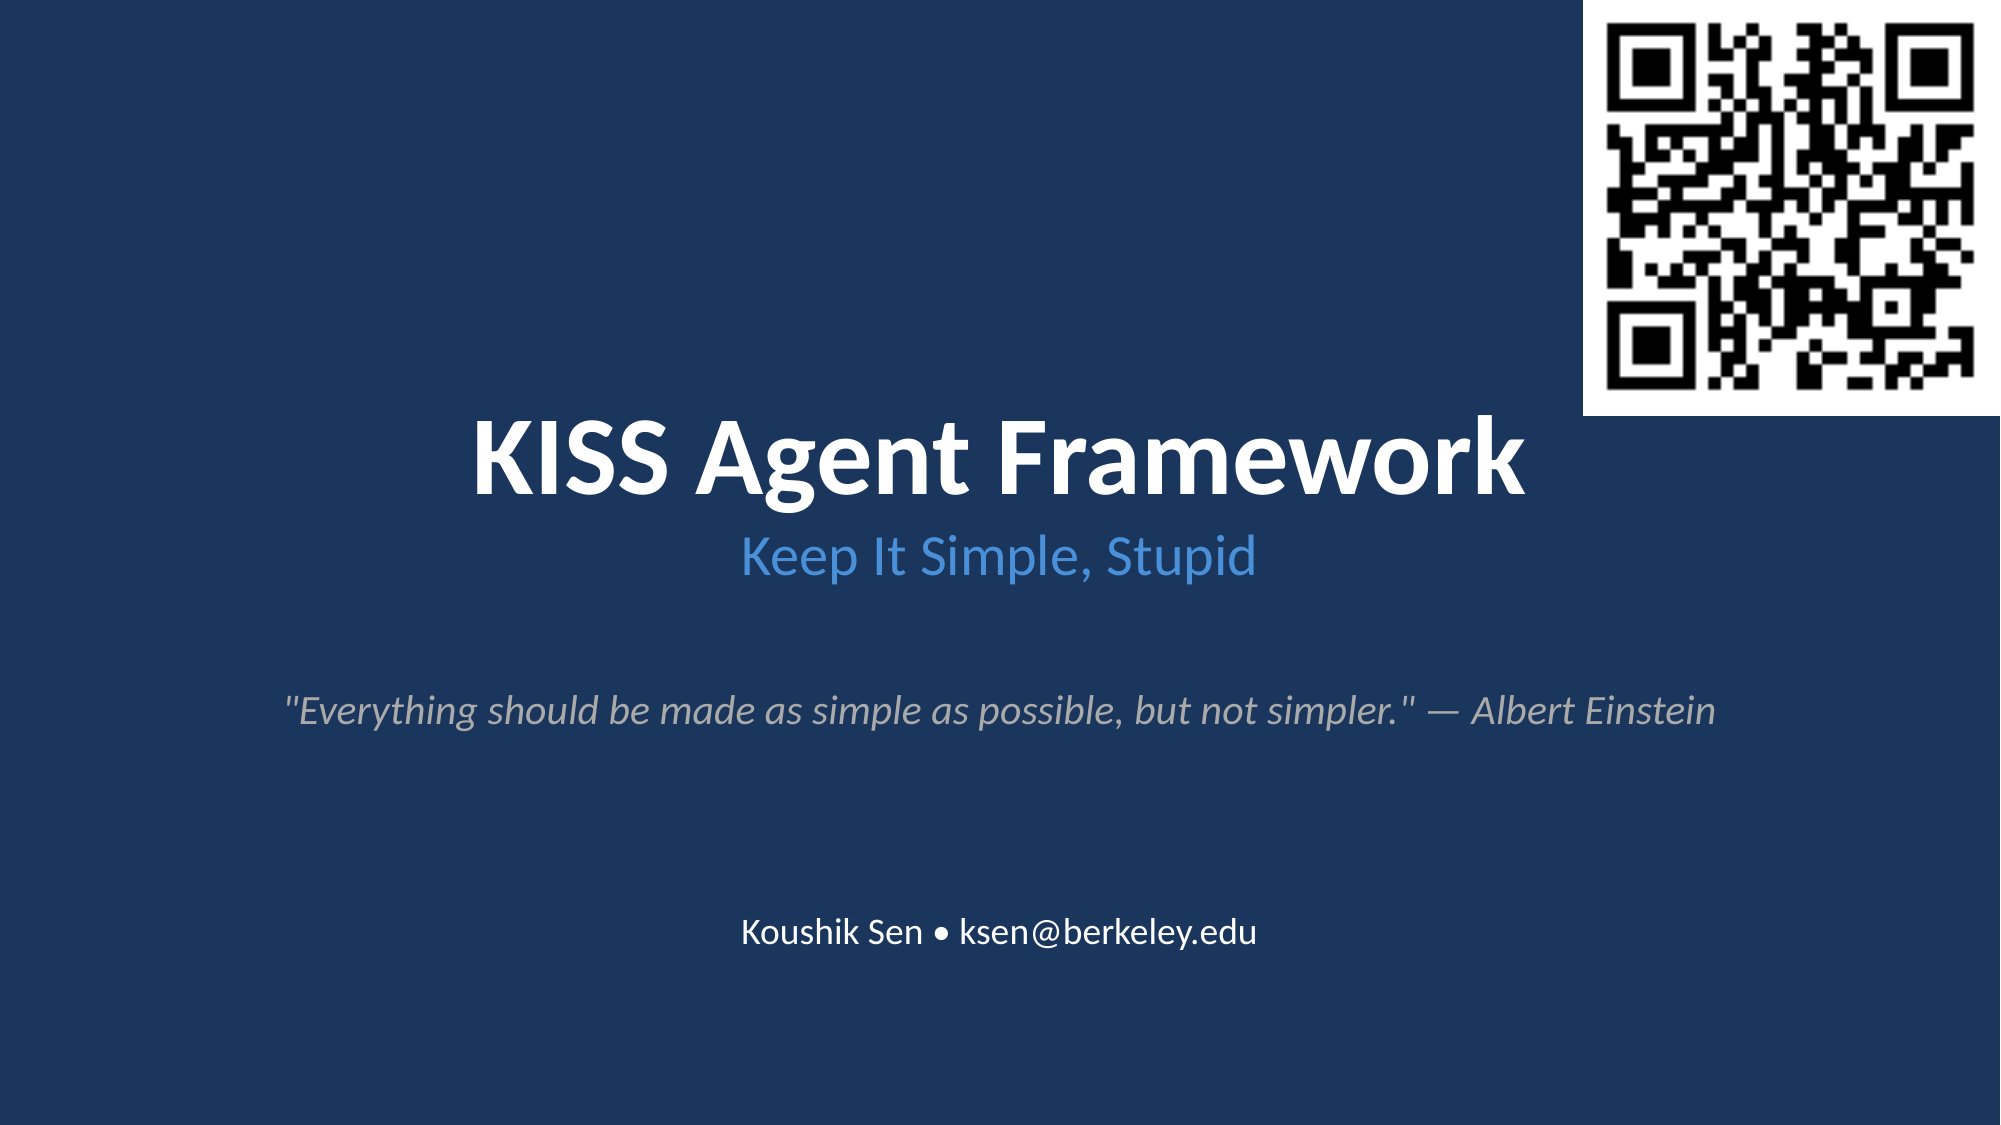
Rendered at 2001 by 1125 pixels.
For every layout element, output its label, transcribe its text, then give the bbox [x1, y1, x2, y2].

text_box [0, 0, 2000, 1125]
text_box "Everything should be made as simple as possible, but not simpler." — Albert Einstein [267, 675, 1733, 740]
text_box Koushik Sen • ksen@berkeley.edu [726, 899, 1274, 960]
picture [1583, 0, 2000, 416]
text_box KISS Agent Framework Keep It Simple, Stupid [457, 375, 1542, 595]
